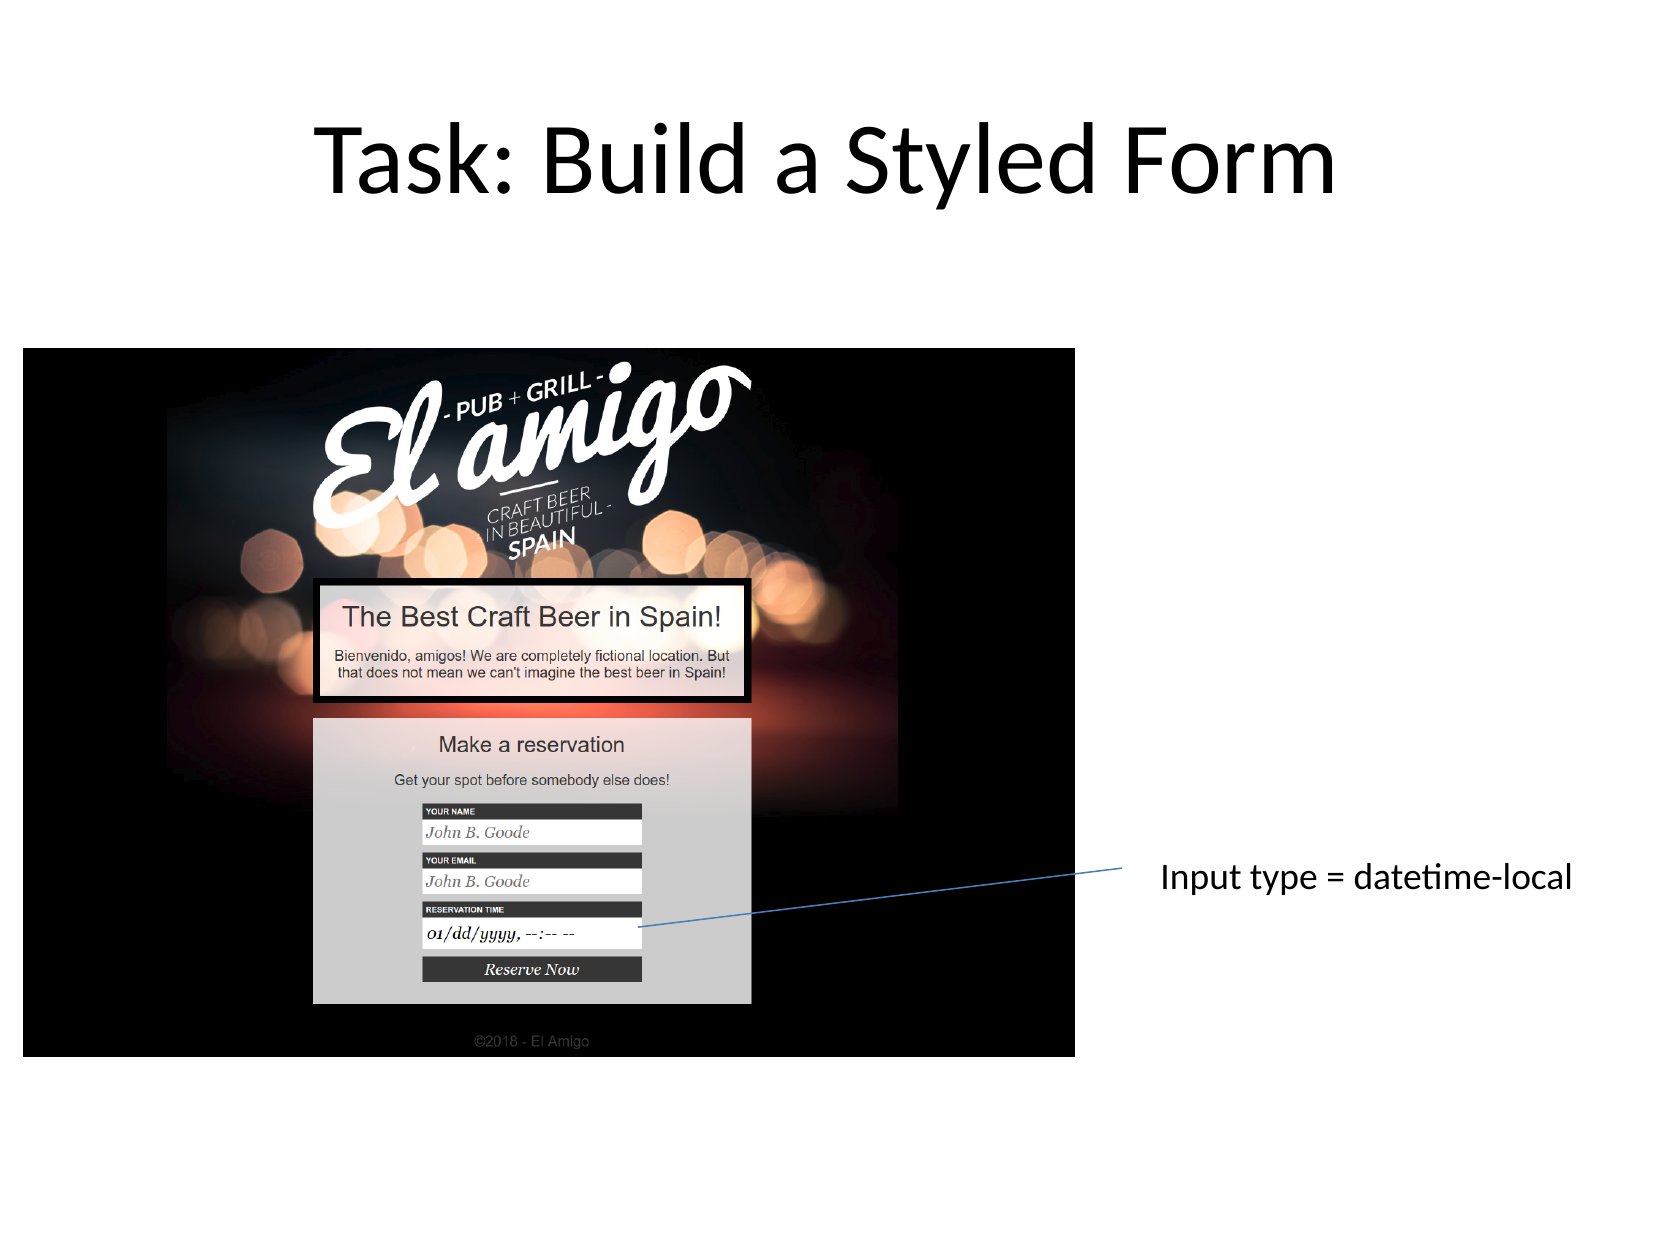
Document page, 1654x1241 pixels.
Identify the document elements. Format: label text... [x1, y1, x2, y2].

picture [23, 348, 1076, 1057]
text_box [637, 867, 1123, 928]
text_box Input type = datetime-local [1145, 844, 1595, 905]
title Task: Build a Styled Form [82, 49, 1571, 257]
